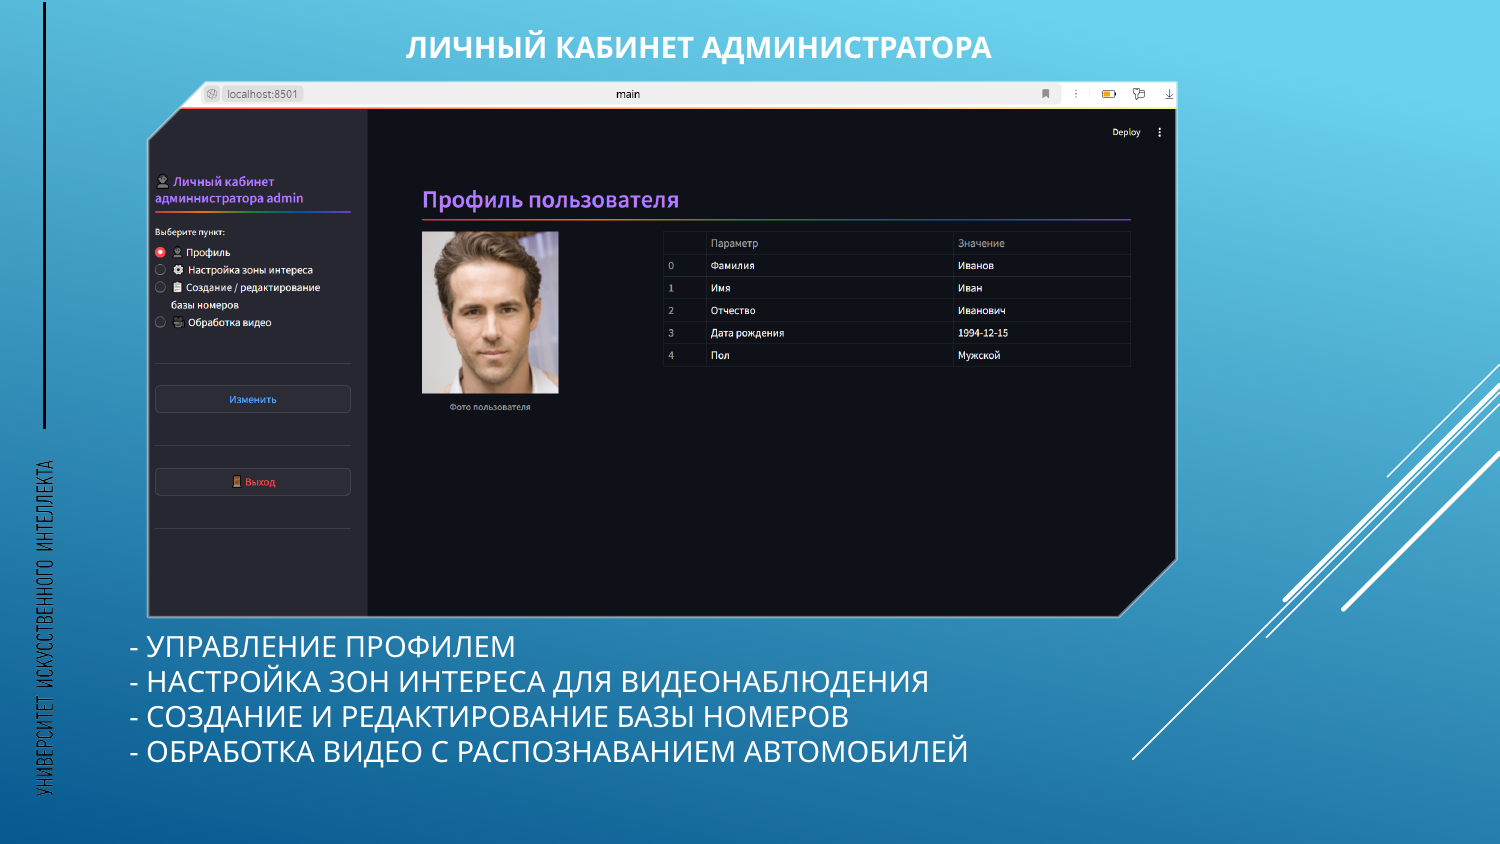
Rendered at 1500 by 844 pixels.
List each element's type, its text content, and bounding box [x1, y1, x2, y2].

title - Управление профилем - Настройка зон интереса для видеонаблюдения - Создание и редактирование базы номеров - Обработка видео с распознаванием автомобилей [84, 610, 1158, 787]
text_box Личный кабинет администратора [391, 10, 1059, 81]
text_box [36, 1, 53, 796]
picture [147, 81, 1177, 618]
